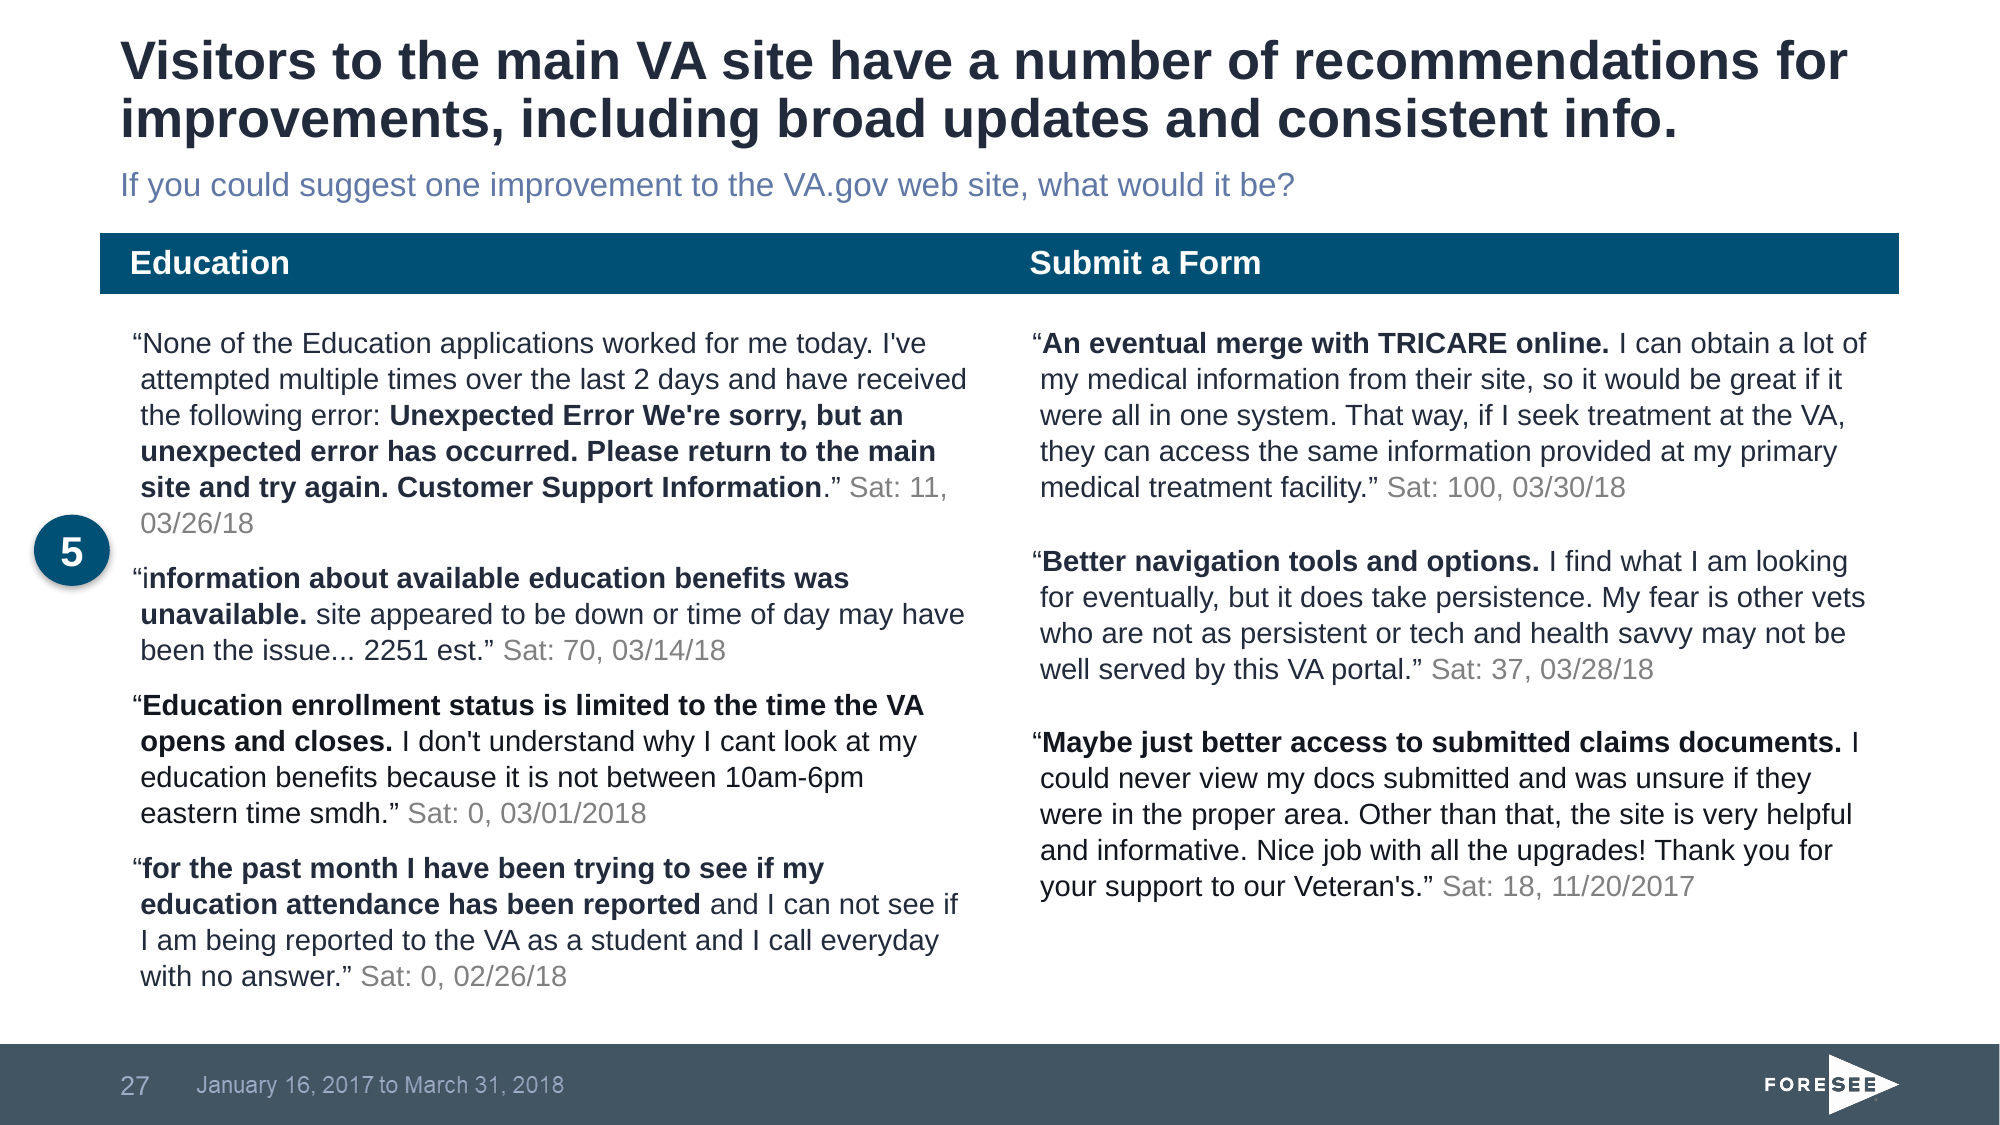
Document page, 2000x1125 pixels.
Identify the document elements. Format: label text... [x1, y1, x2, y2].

text_box 5 [34, 514, 110, 586]
table_header Submit a Form [1000, 262, 1899, 294]
table_cell “An eventual merge with TRICARE online. I can obtain a lot of my medical information from their site, so it would be great if it were all in one system. That way, if I seek treatment at the VA, they can access the same information provided at my primary medical treatment facility.” Sat: 100, 03/30/18 “Better navigation tools and options. I find what I am looking for eventually, but it does take persistence. My fear is other vets who are not as persistent or tech and health savvy may not be well served by this VA portal.” Sat: 37, 03/28/18 “Maybe just better access to submitted claims documents. I could never view my docs submitted and was unsure if they were in the proper area. Other than that, the site is very helpful and informative. Nice job with all the upgrades! Thank you for your support to our Veteran's.” Sat: 18, 11/20/2017 [1000, 294, 1899, 1000]
title Visitors to the main VA site have a number of recommendations for improvements, including broad updates and consistent info. [99, 13, 1900, 159]
picture [0, 1044, 2000, 1125]
text_box [367, 404, 398, 510]
slide_number 27 [99, 1055, 179, 1115]
table_cell “None of the Education applications worked for me today. I've attempted multiple times over the last 2 days and have received the following error: Unexpected Error We're sorry, but an unexpected error has occurred. Please return to the main site and try again. Customer Support Information.” Sat: 11, 03/26/18 “information about available education benefits was unavailable. site appeared to be down or time of day may have been the issue... 2251 est.” Sat: 70, 03/14/18 “Education enrollment status is limited to the time the VA opens and closes. I don't understand why I cant look at my education benefits because it is not between 10am-6pm eastern time smdh.” Sat: 0, 03/01/2018 “for the past month I have been trying to see if my education attendance has been reported and I can not see if I am being reported to the VA as a student and I call everyday with no answer.” Sat: 0, 02/26/18 [100, 294, 1000, 1000]
table_header Education [100, 262, 1000, 294]
list If you could suggest one improvement to the VA.gov web site, what would it be? [99, 159, 1900, 262]
